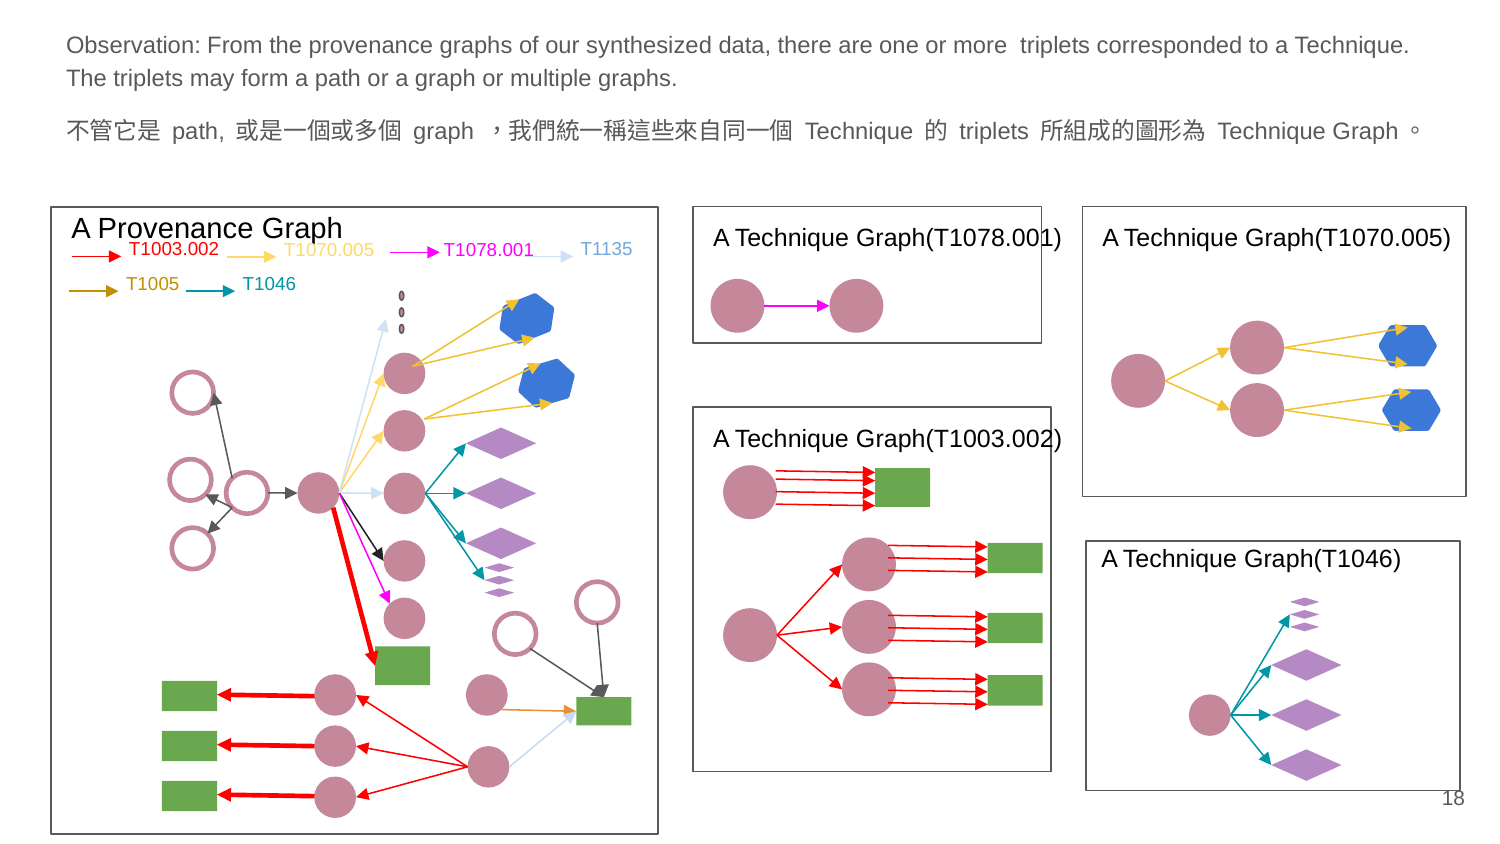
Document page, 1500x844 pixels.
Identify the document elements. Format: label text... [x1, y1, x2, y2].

text_box A Provenance Graph [56, 194, 556, 260]
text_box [169, 291, 632, 819]
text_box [865, 507, 875, 512]
text_box [693, 407, 1052, 772]
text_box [71, 225, 225, 258]
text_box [977, 693, 987, 699]
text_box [1283, 327, 1408, 346]
text_box [723, 465, 777, 520]
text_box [1283, 391, 1412, 409]
slide_number ‹#› [1389, 764, 1480, 830]
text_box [1188, 597, 1342, 782]
text_box A Technique Graph(T1070.005) [1087, 206, 1500, 267]
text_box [977, 561, 987, 568]
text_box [977, 631, 987, 638]
text_box [875, 468, 931, 507]
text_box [894, 634, 975, 640]
text_box A Technique Graph(T1046) [1086, 527, 1461, 588]
text_box A Technique Graph(T1078.001) [698, 206, 1082, 267]
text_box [68, 259, 240, 314]
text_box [894, 552, 975, 557]
text_box [723, 608, 771, 663]
text_box [987, 542, 1043, 574]
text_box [977, 681, 987, 688]
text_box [226, 225, 390, 280]
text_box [1283, 409, 1412, 429]
text_box [987, 675, 1043, 706]
text_box [1082, 206, 1467, 497]
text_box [896, 684, 975, 690]
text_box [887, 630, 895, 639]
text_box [977, 618, 987, 624]
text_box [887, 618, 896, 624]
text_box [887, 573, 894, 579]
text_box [776, 634, 843, 690]
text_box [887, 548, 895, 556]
text_box A Technique Graph(T1003.002) [698, 407, 1082, 468]
text_box [829, 278, 884, 333]
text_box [887, 693, 896, 699]
text_box [1086, 588, 1461, 791]
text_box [896, 564, 975, 570]
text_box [423, 365, 542, 400]
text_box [596, 225, 694, 279]
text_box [412, 335, 534, 367]
text_box [842, 537, 891, 592]
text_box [412, 301, 521, 334]
text_box [1412, 391, 1439, 429]
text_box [893, 573, 988, 579]
text_box [1410, 327, 1435, 365]
text_box [693, 206, 698, 229]
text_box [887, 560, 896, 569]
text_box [978, 548, 987, 555]
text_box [240, 259, 356, 289]
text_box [777, 494, 862, 500]
text_box [51, 206, 658, 834]
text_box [423, 400, 552, 420]
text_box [776, 564, 843, 626]
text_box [888, 643, 988, 649]
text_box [775, 506, 862, 512]
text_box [887, 680, 896, 689]
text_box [865, 494, 875, 500]
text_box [1283, 347, 1408, 365]
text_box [888, 706, 988, 712]
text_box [1110, 320, 1285, 438]
text_box [847, 599, 893, 654]
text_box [389, 226, 599, 281]
text_box [693, 267, 1042, 344]
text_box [774, 473, 782, 479]
text_box [987, 612, 1043, 644]
text_box [710, 278, 765, 333]
title Observation: From the provenance graphs of our synthesized data, there are one or more triplets corresponded to a Technique. The triplets may form a path or a graph or multiple graphs. 不管它是 path, 或是一個或多個 graph ，我們統一稱這些來自同一個 Technique 的 triplets 所組成的圖形為 Technique Graph。 [51, 10, 1449, 190]
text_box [775, 481, 862, 487]
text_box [776, 626, 843, 634]
text_box [843, 662, 893, 717]
